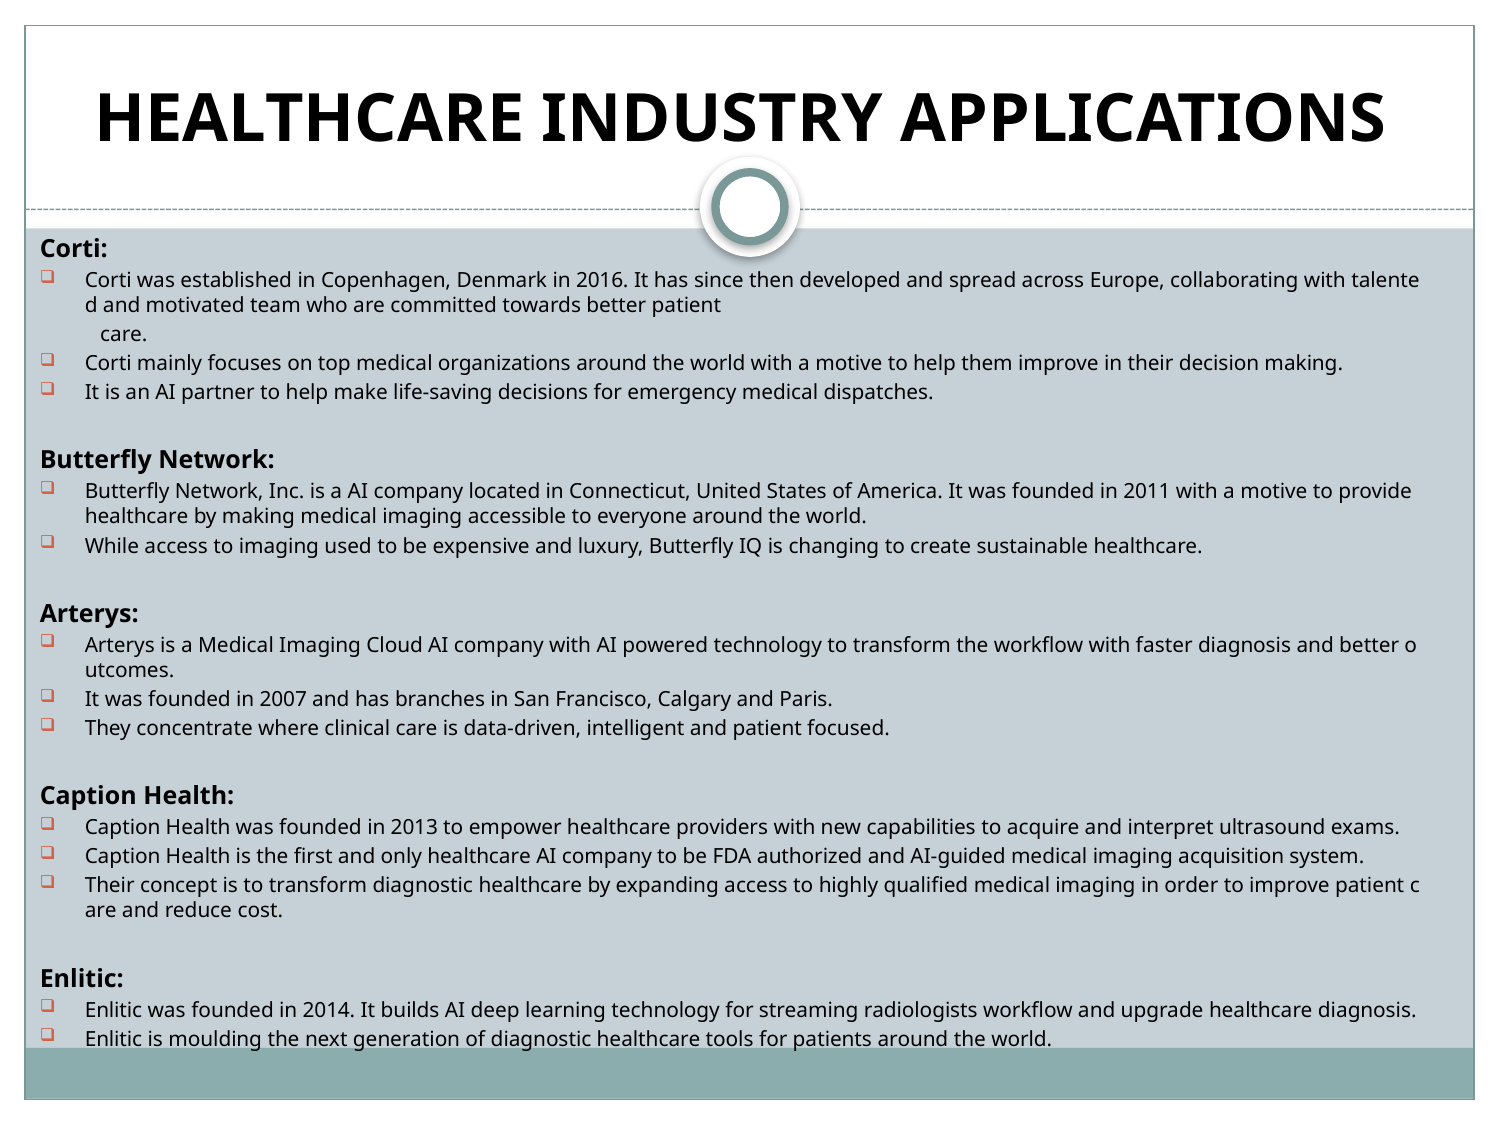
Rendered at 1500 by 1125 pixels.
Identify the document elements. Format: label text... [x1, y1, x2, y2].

list Corti: Corti was established in Copenhagen, Denmark in 2016. It has since then developed and spread across Europe, collaborating with talented and motivated team who are committed towards better patient care. Corti mainly focuses on top medical organizations around the world with a motive to help them improve in their decision making. It is an AI partner to help make life-saving decisions for emergency medical dispatches. Butterfly Network: Butterfly Network, Inc. is a AI company located in Connecticut, United States of America. It was founded in 2011 with a motive to provide healthcare by making medical imaging accessible to everyone around the world. While access to imaging used to be expensive and luxury, Butterfly IQ is changing to create sustainable healthcare. Arterys: Arterys is a Medical Imaging Cloud AI company with AI powered technology to transform the workflow with faster diagnosis and better outcomes. It was founded in 2007 and has branches in San Francisco, Calgary and Paris. They concentrate where clinical care is data-driven, intelligent and patient focused. Caption Health: Caption Health was founded in 2013 to empower healthcare providers with new capabilities to acquire and interpret ultrasound exams. Caption Health is the first and only healthcare AI company to be FDA authorized and AI-guided medical imaging acquisition system. Their concept is to transform diagnostic healthcare by expanding access to highly qualified medical imaging in order to improve patient care and reduce cost. Enlitic: Enlitic was founded in 2014. It builds AI deep learning technology for streaming radiologists workflow and upgrade healthcare diagnosis. Enlitic is moulding the next generation of diagnostic healthcare tools for patients around the world. [24, 224, 1445, 1100]
title HEALTHCARE INDUSTRY APPLICATIONS [49, 37, 1450, 162]
